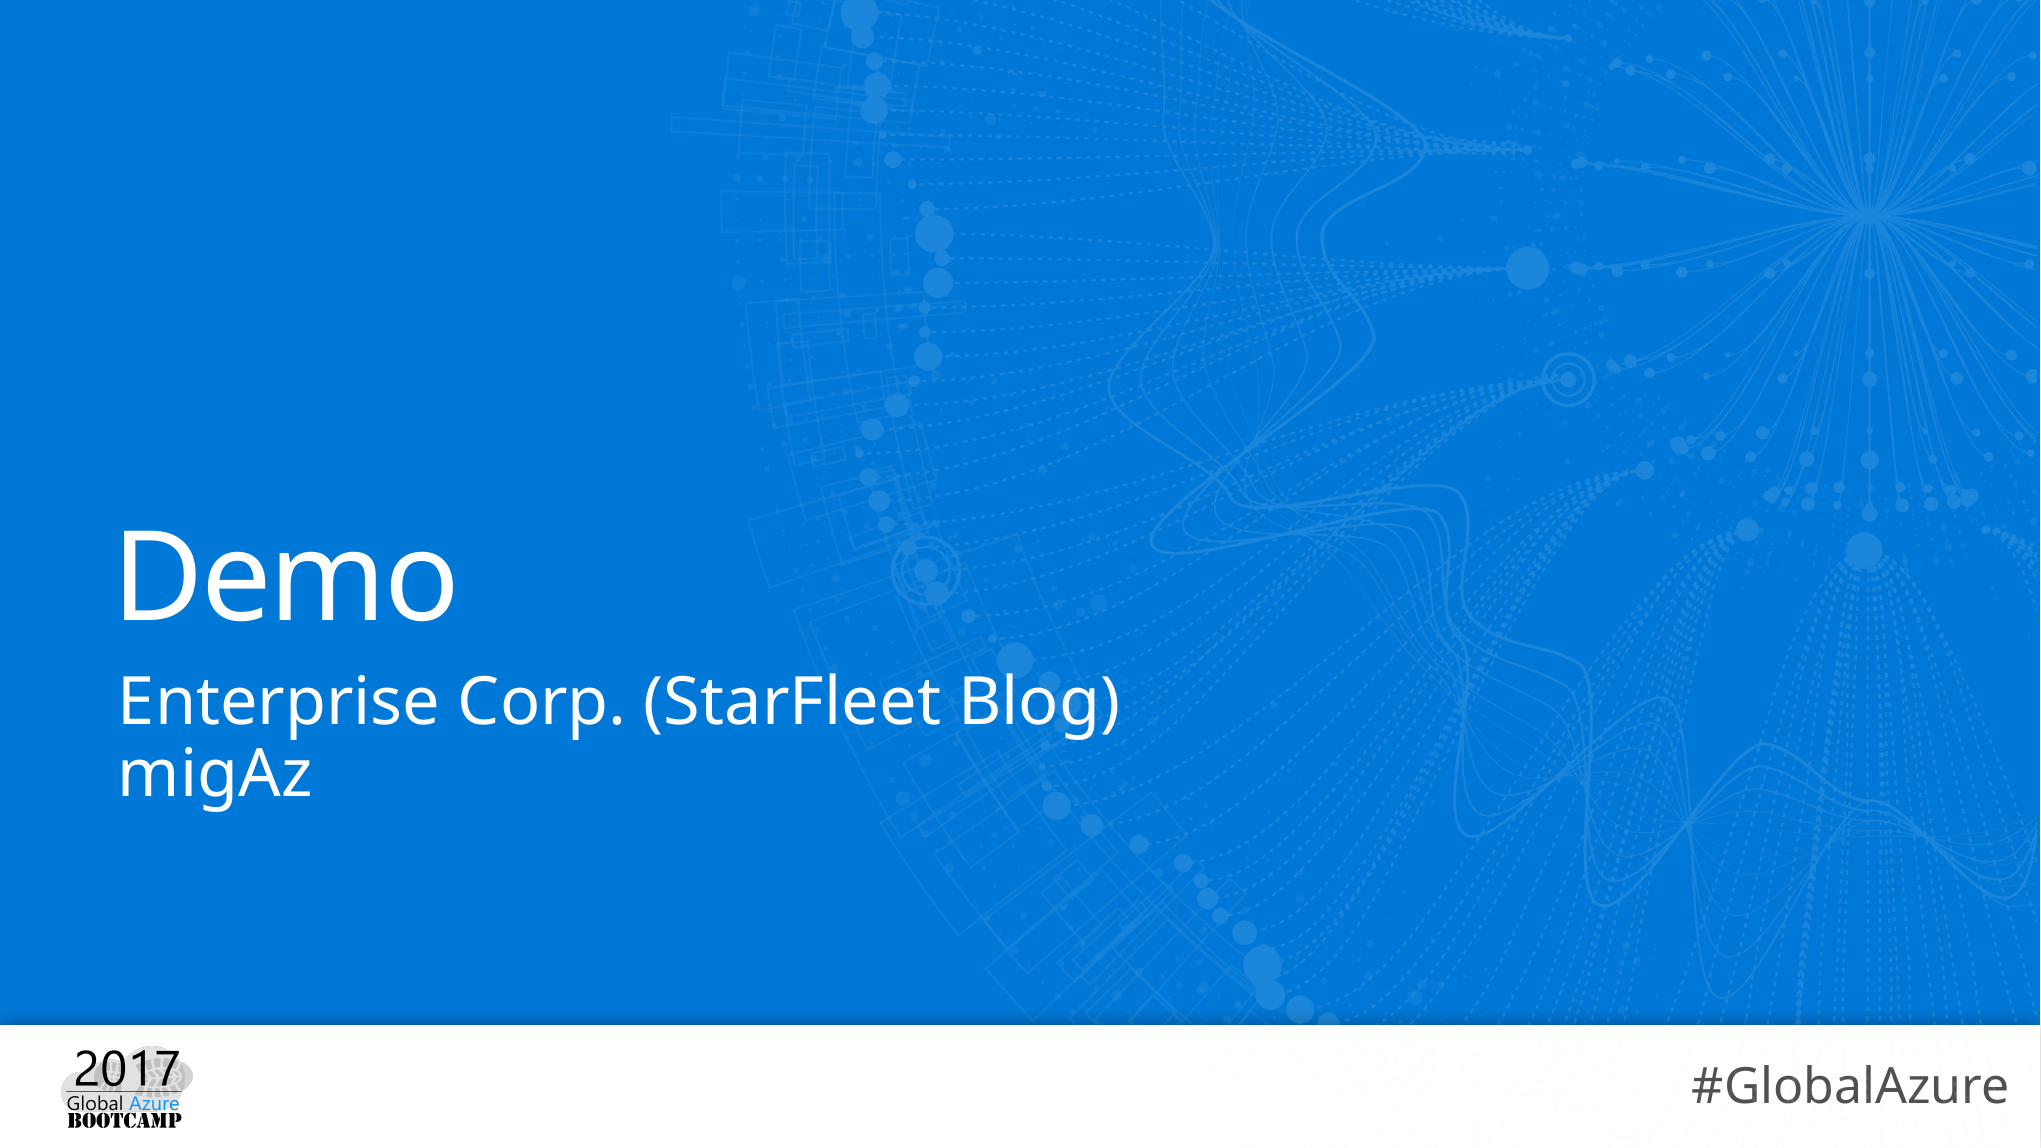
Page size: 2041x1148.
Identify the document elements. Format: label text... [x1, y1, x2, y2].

title Demo [88, 346, 1345, 649]
picture [57, 1039, 196, 1132]
list Enterprise Corp. (StarFleet Blog) migAz [93, 648, 1358, 825]
